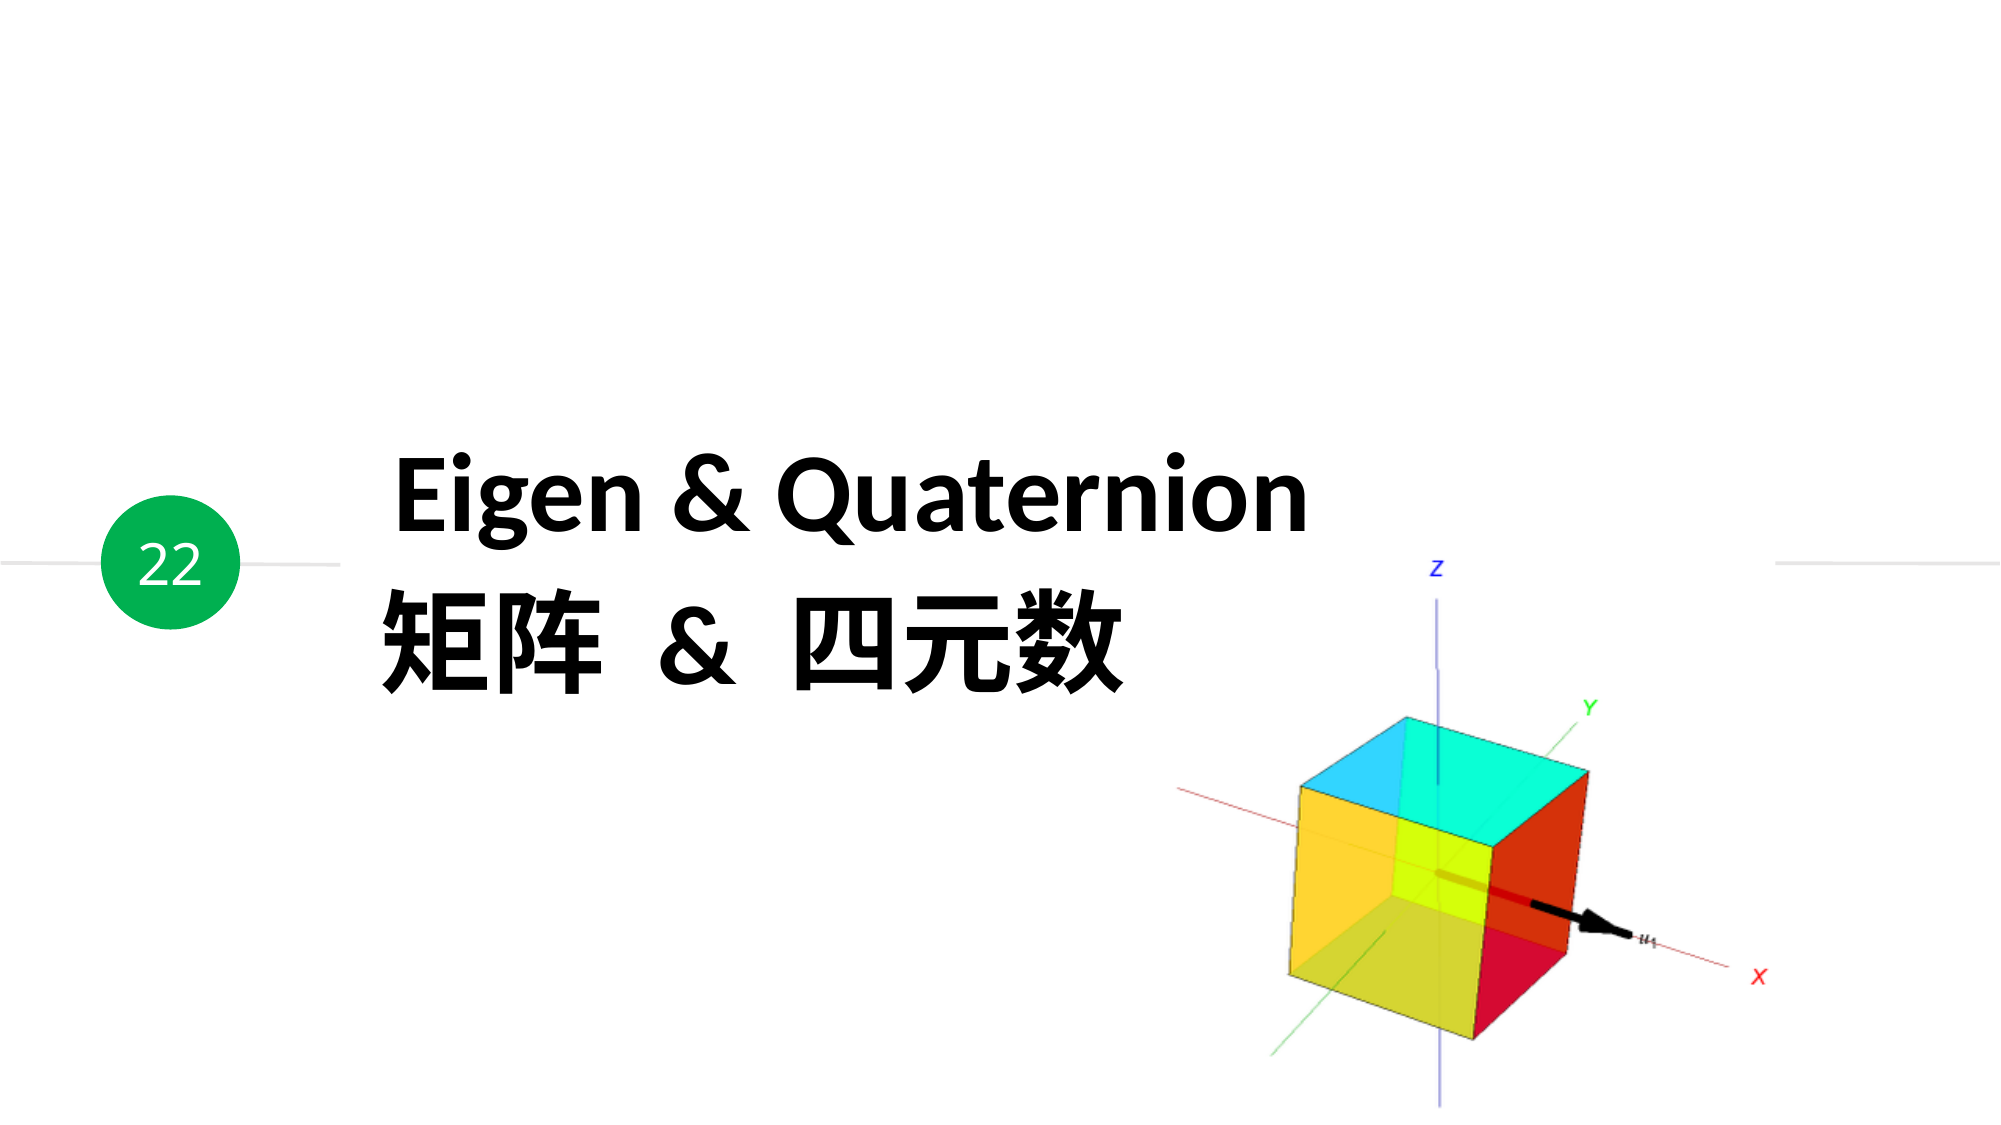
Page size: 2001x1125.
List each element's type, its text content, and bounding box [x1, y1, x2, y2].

text_box 22 [99, 565, 242, 631]
picture [1155, 555, 1776, 1117]
text_box 矩阵 & 四元数 [364, 564, 1155, 715]
text_box 22 [99, 494, 242, 562]
text_box Eigen & Quaternion [379, 412, 1327, 564]
